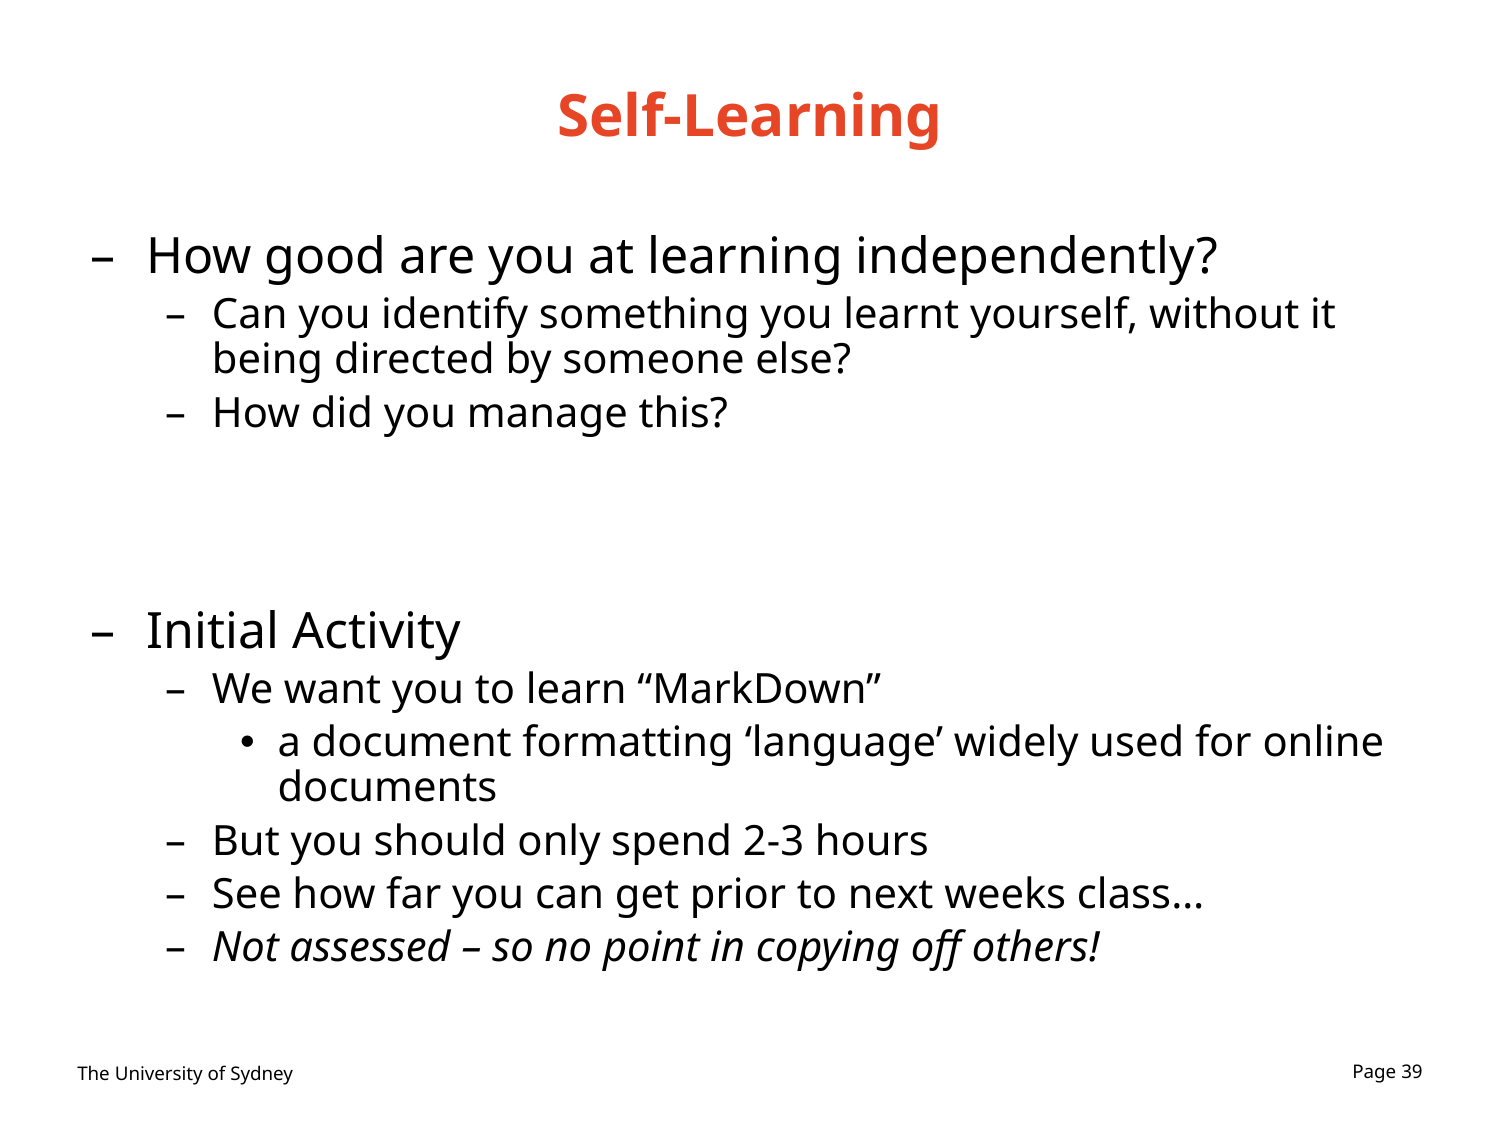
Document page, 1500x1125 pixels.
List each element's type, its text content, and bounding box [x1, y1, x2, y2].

list How good are you at learning independently? Can you identify something you learnt yourself, without it being directed by someone else? How did you manage this? Initial Activity We want you to learn “MarkDown” a document formatting ‘language’ widely used for online documents But you should only spend 2-3 hours See how far you can get prior to next weeks class… Not assessed – so no point in copying off others! [75, 222, 1425, 1005]
title Self-Learning [75, 19, 1425, 207]
